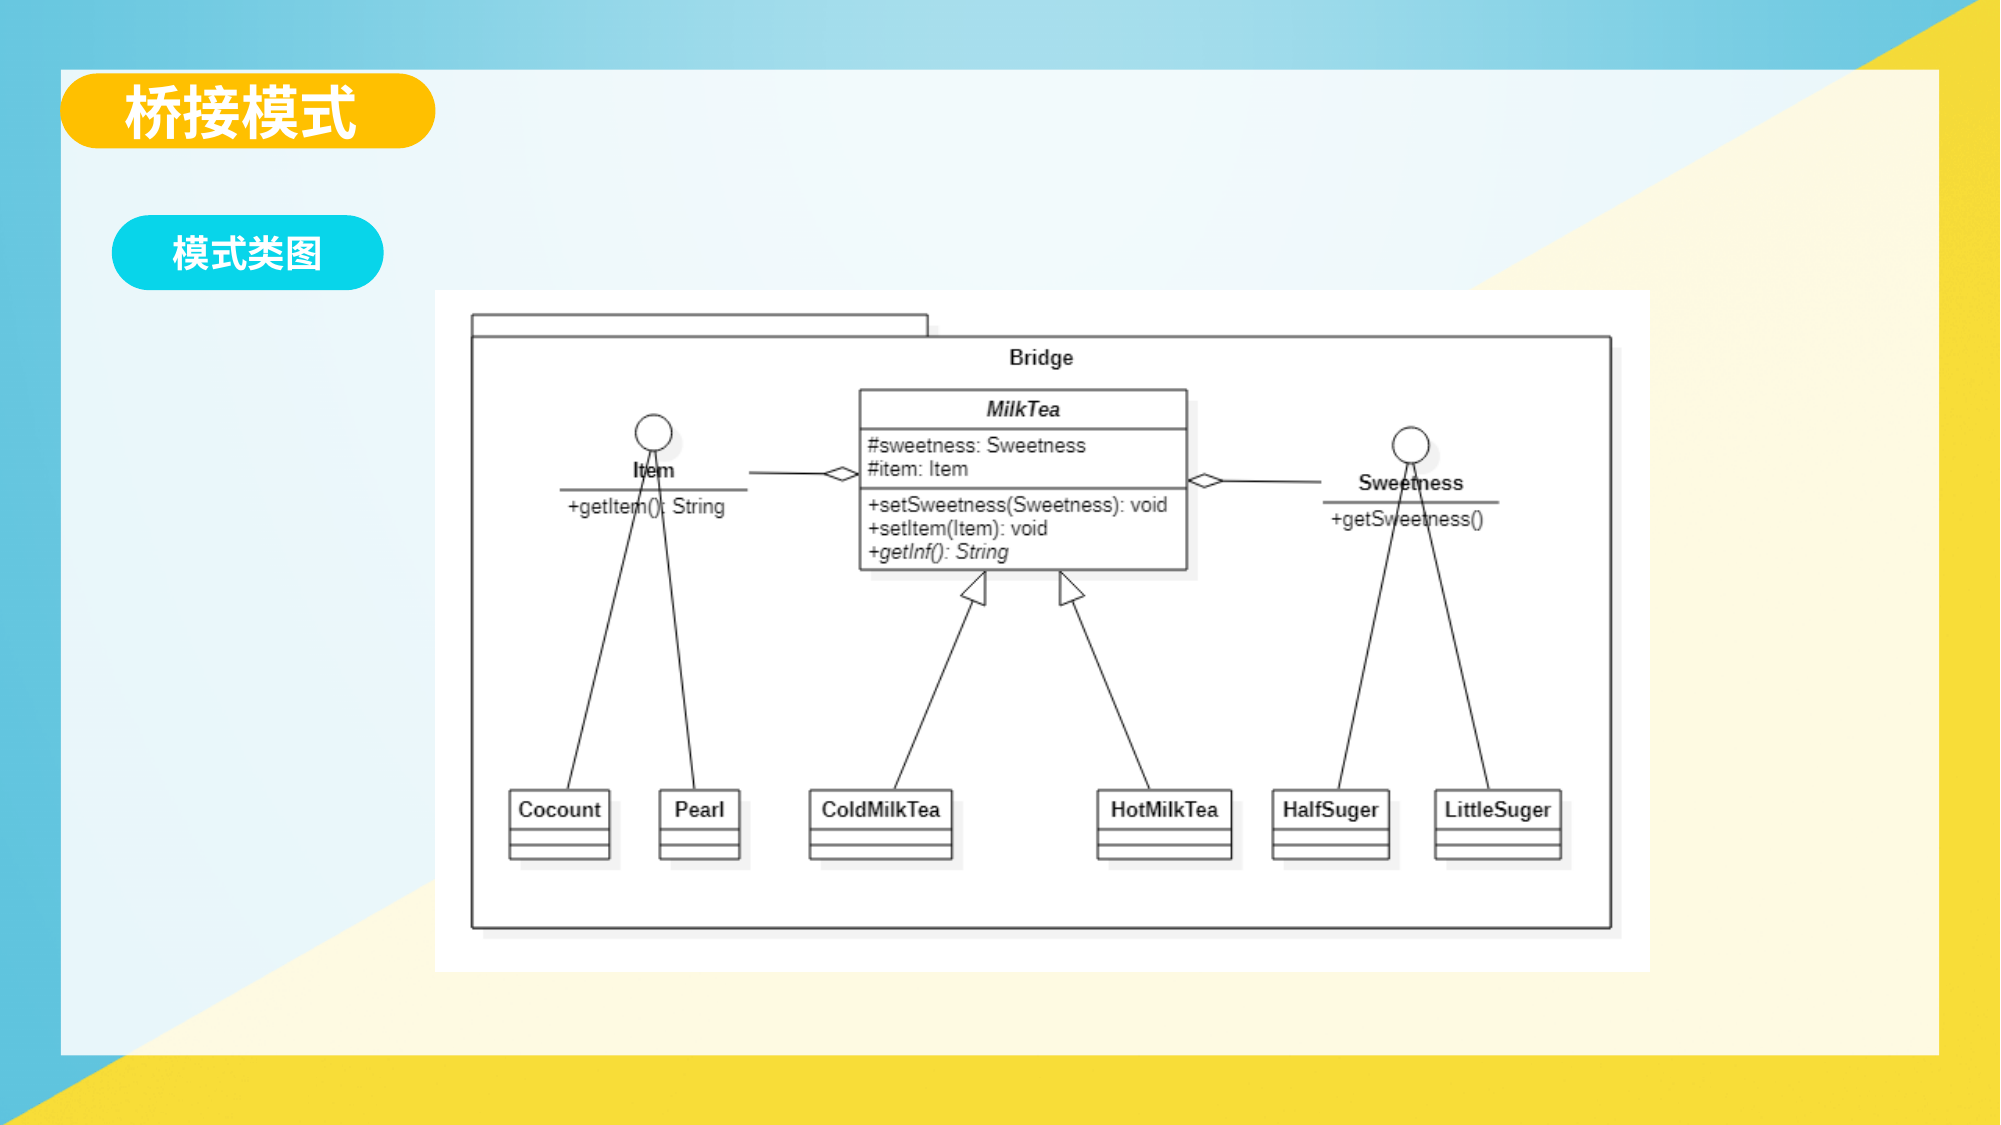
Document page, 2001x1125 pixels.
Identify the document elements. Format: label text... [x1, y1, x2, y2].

text_box 桥接模式 [59, 72, 437, 150]
picture [0, 0, 2000, 1125]
text_box 模式类图 [110, 214, 385, 292]
